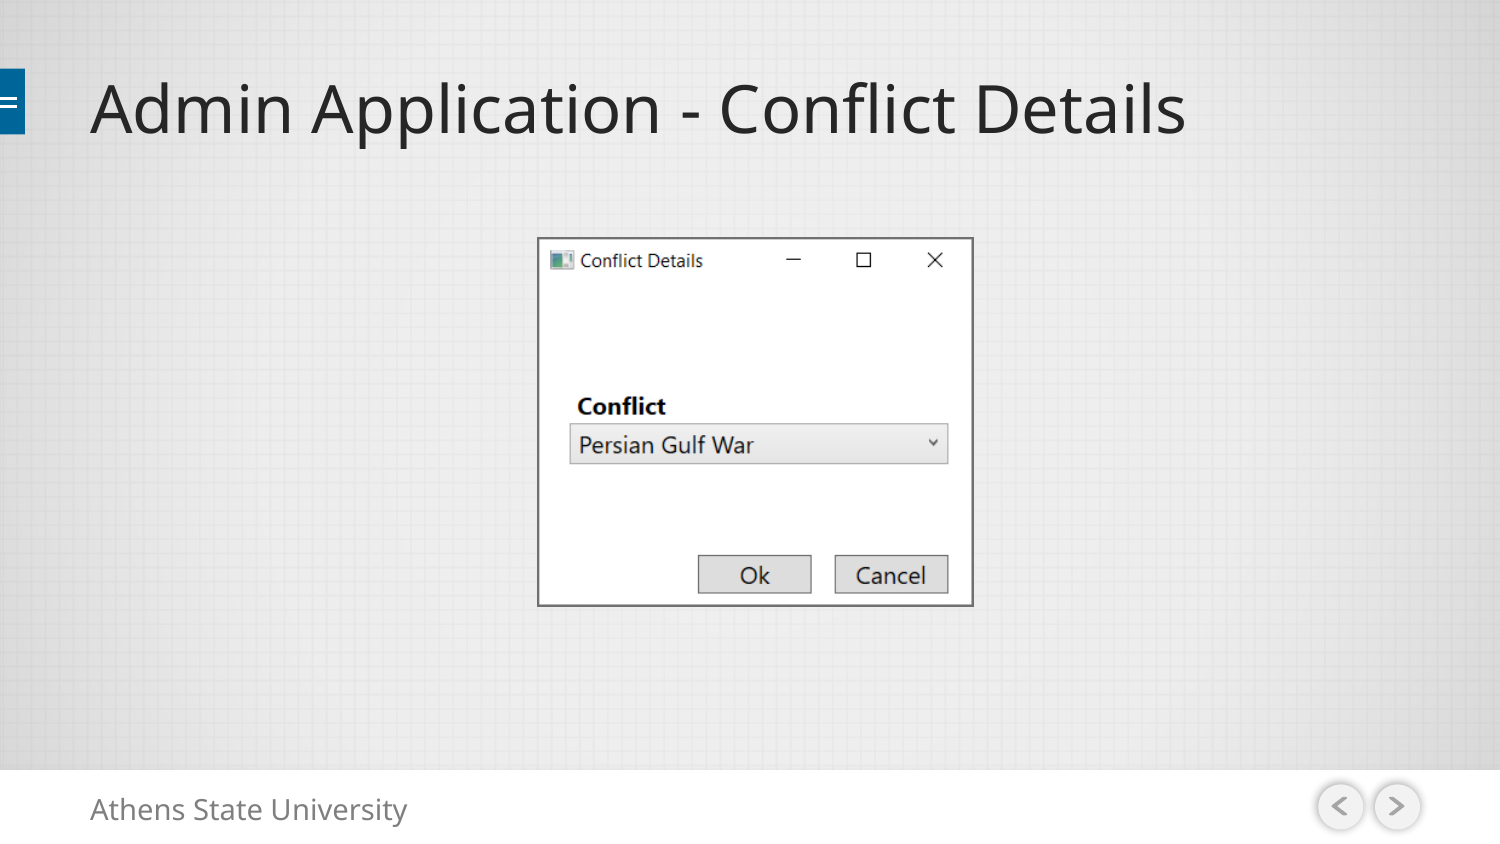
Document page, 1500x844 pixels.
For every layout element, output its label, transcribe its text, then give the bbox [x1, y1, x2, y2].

picture [0, 0, 1500, 770]
title Admin Application - Conflict Details [75, 71, 1425, 142]
footer Athens State University [75, 784, 1163, 833]
